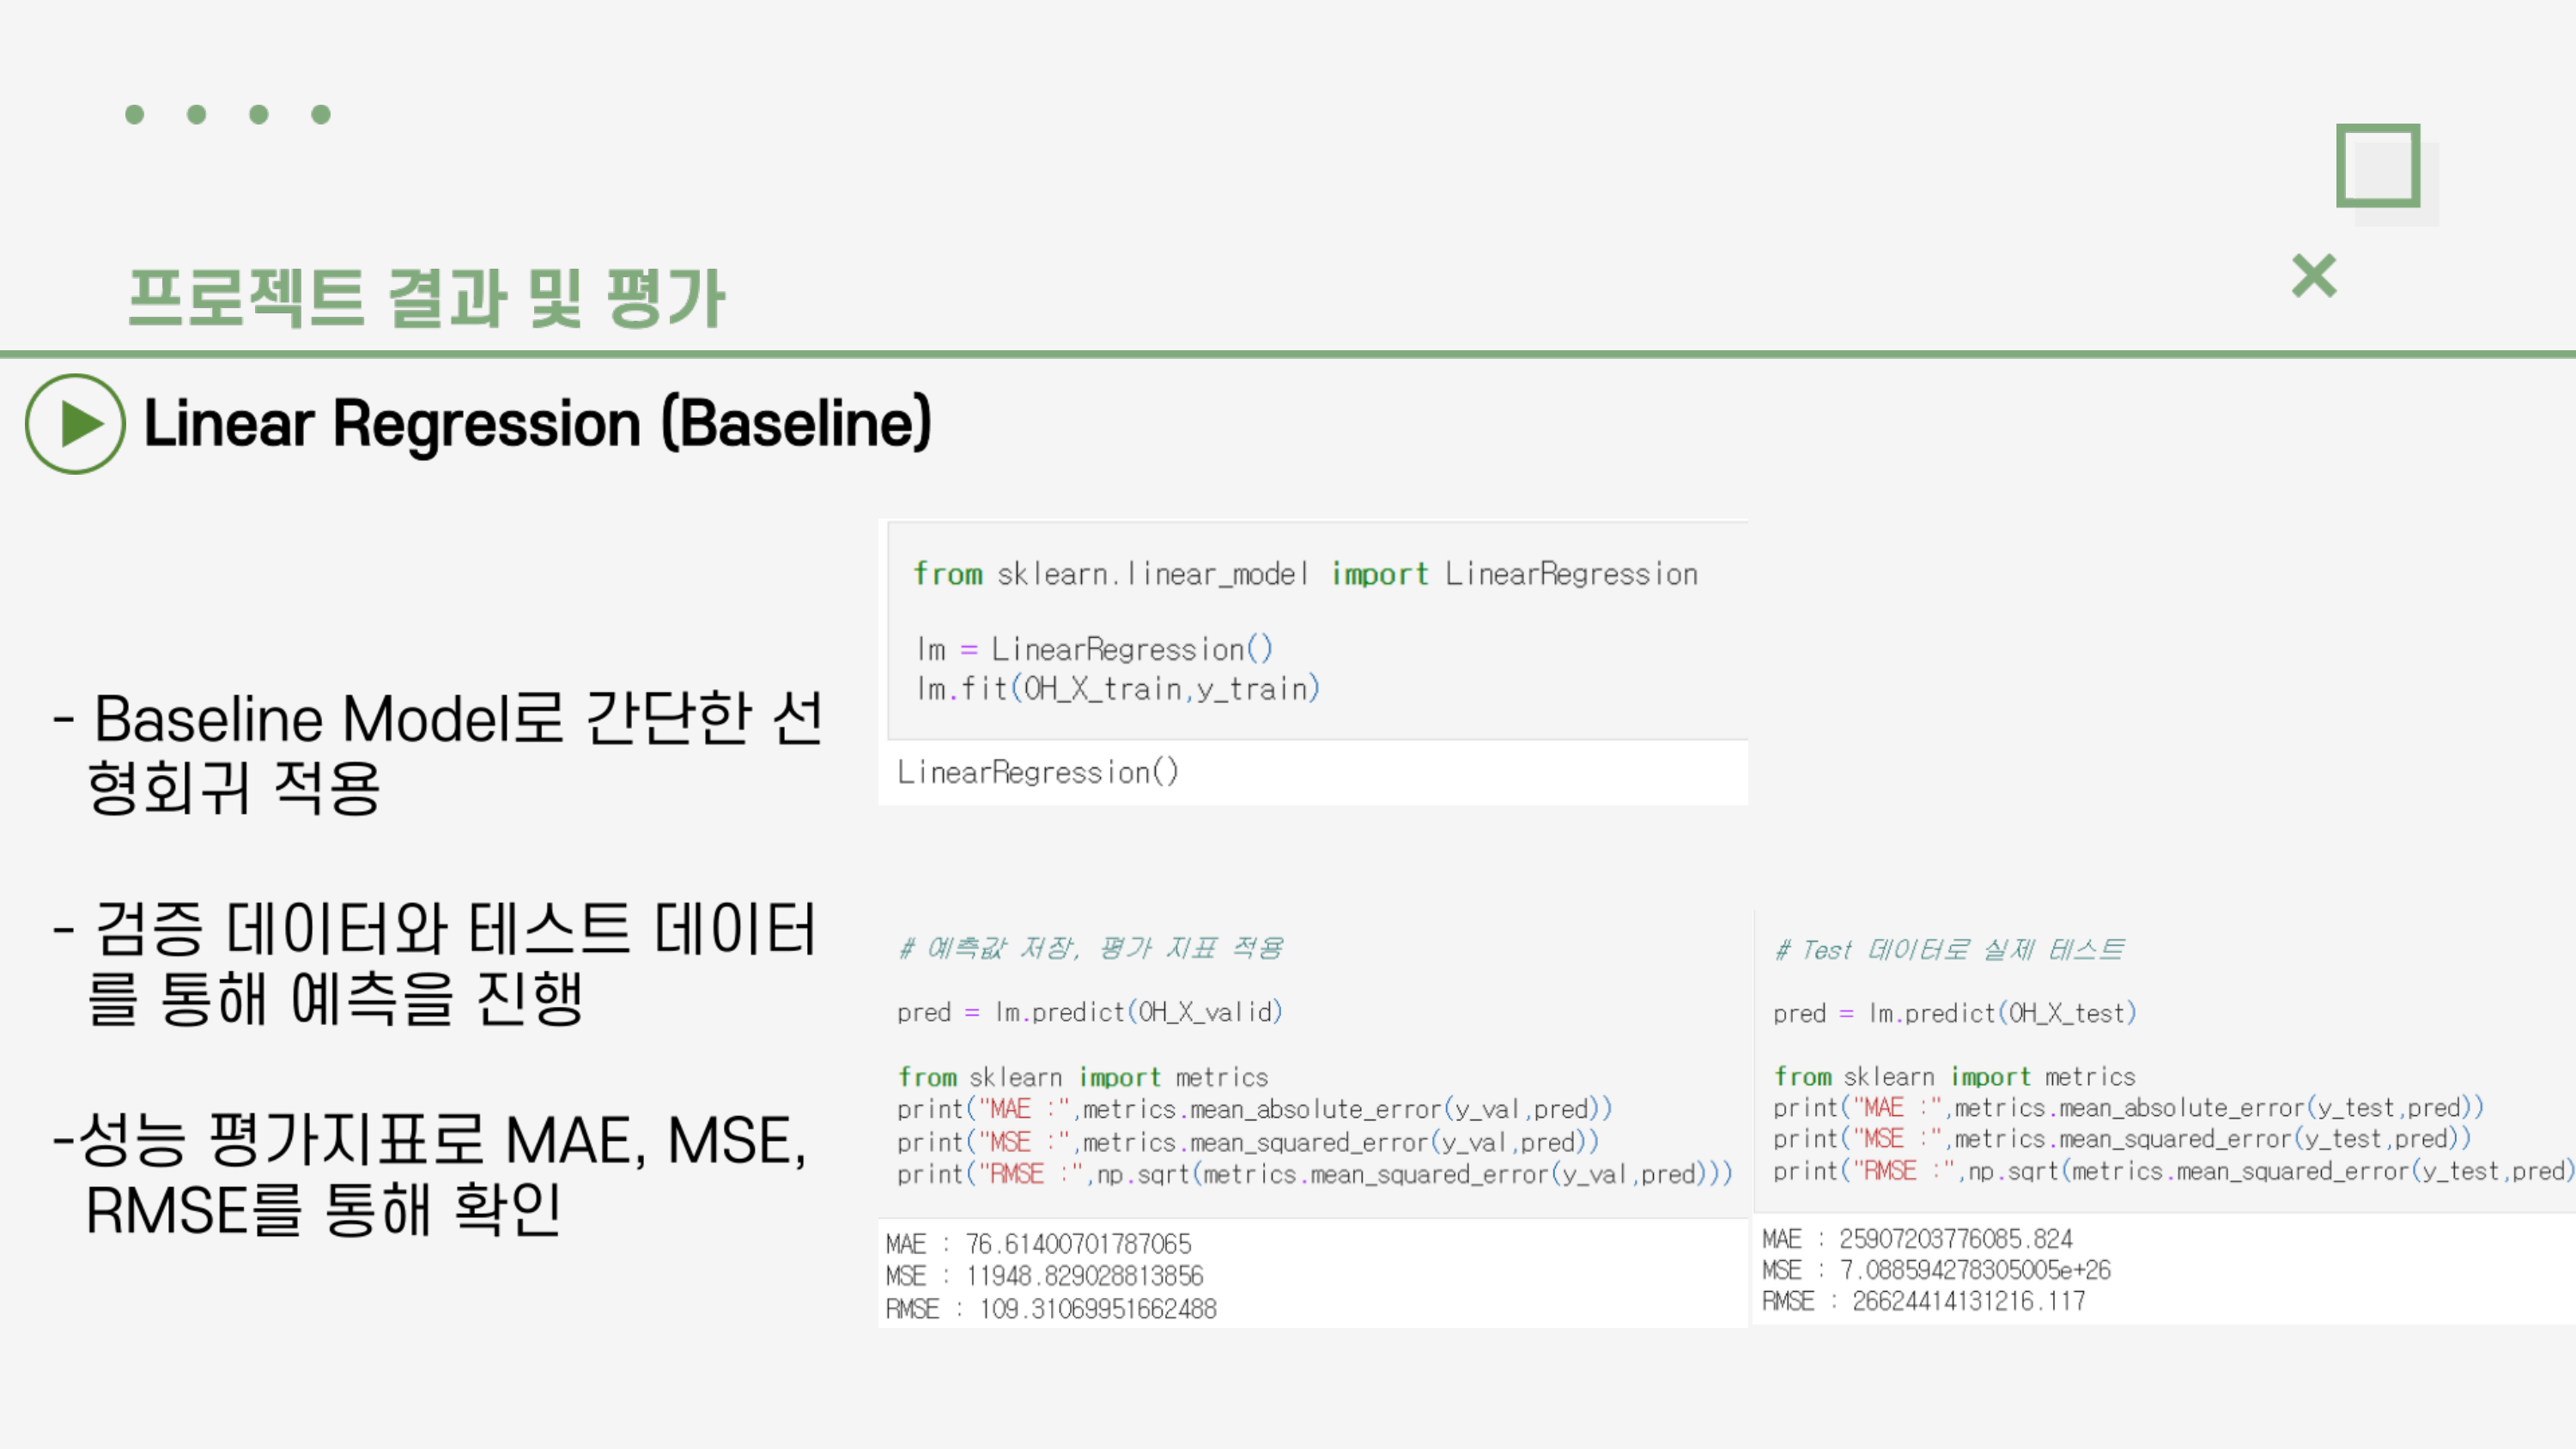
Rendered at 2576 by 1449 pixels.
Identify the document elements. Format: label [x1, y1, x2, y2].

text_box [1753, 910, 2576, 1325]
picture [115, 244, 755, 359]
text_box [2292, 253, 2337, 298]
text_box [878, 910, 1748, 1328]
text_box [125, 105, 331, 124]
text_box [2336, 124, 2439, 227]
text_box [0, 350, 111, 359]
text_box [758, 350, 2576, 359]
picture [0, 371, 962, 1449]
text_box [878, 518, 1748, 805]
text_box [25, 373, 126, 475]
